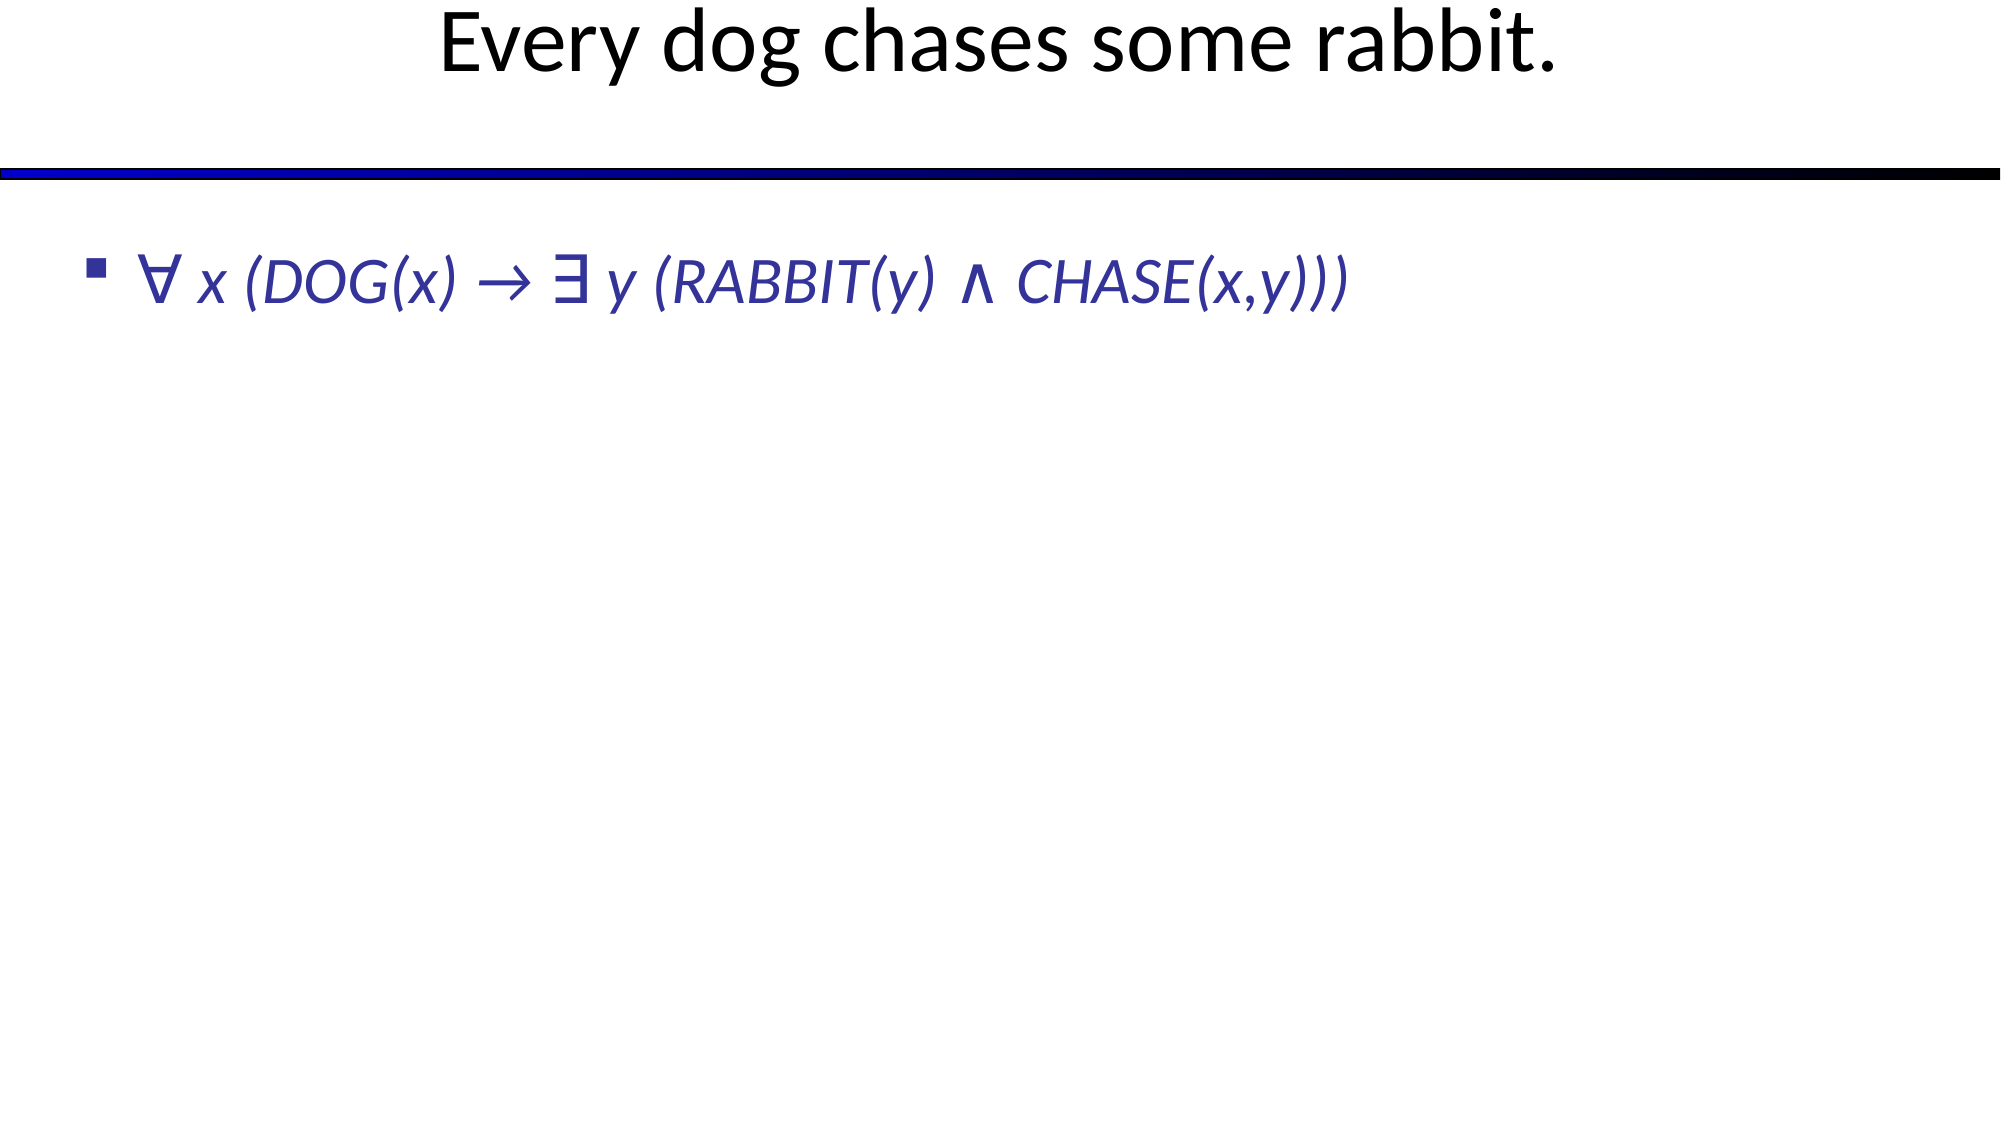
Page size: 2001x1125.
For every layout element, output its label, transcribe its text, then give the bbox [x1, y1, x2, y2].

title Every dog chases some rabbit. [0, 0, 2000, 184]
list ∀ x (DOG(x) → ∃ y (RABBIT(y) ∧ CHASE(x,y))) [66, 228, 1934, 1006]
